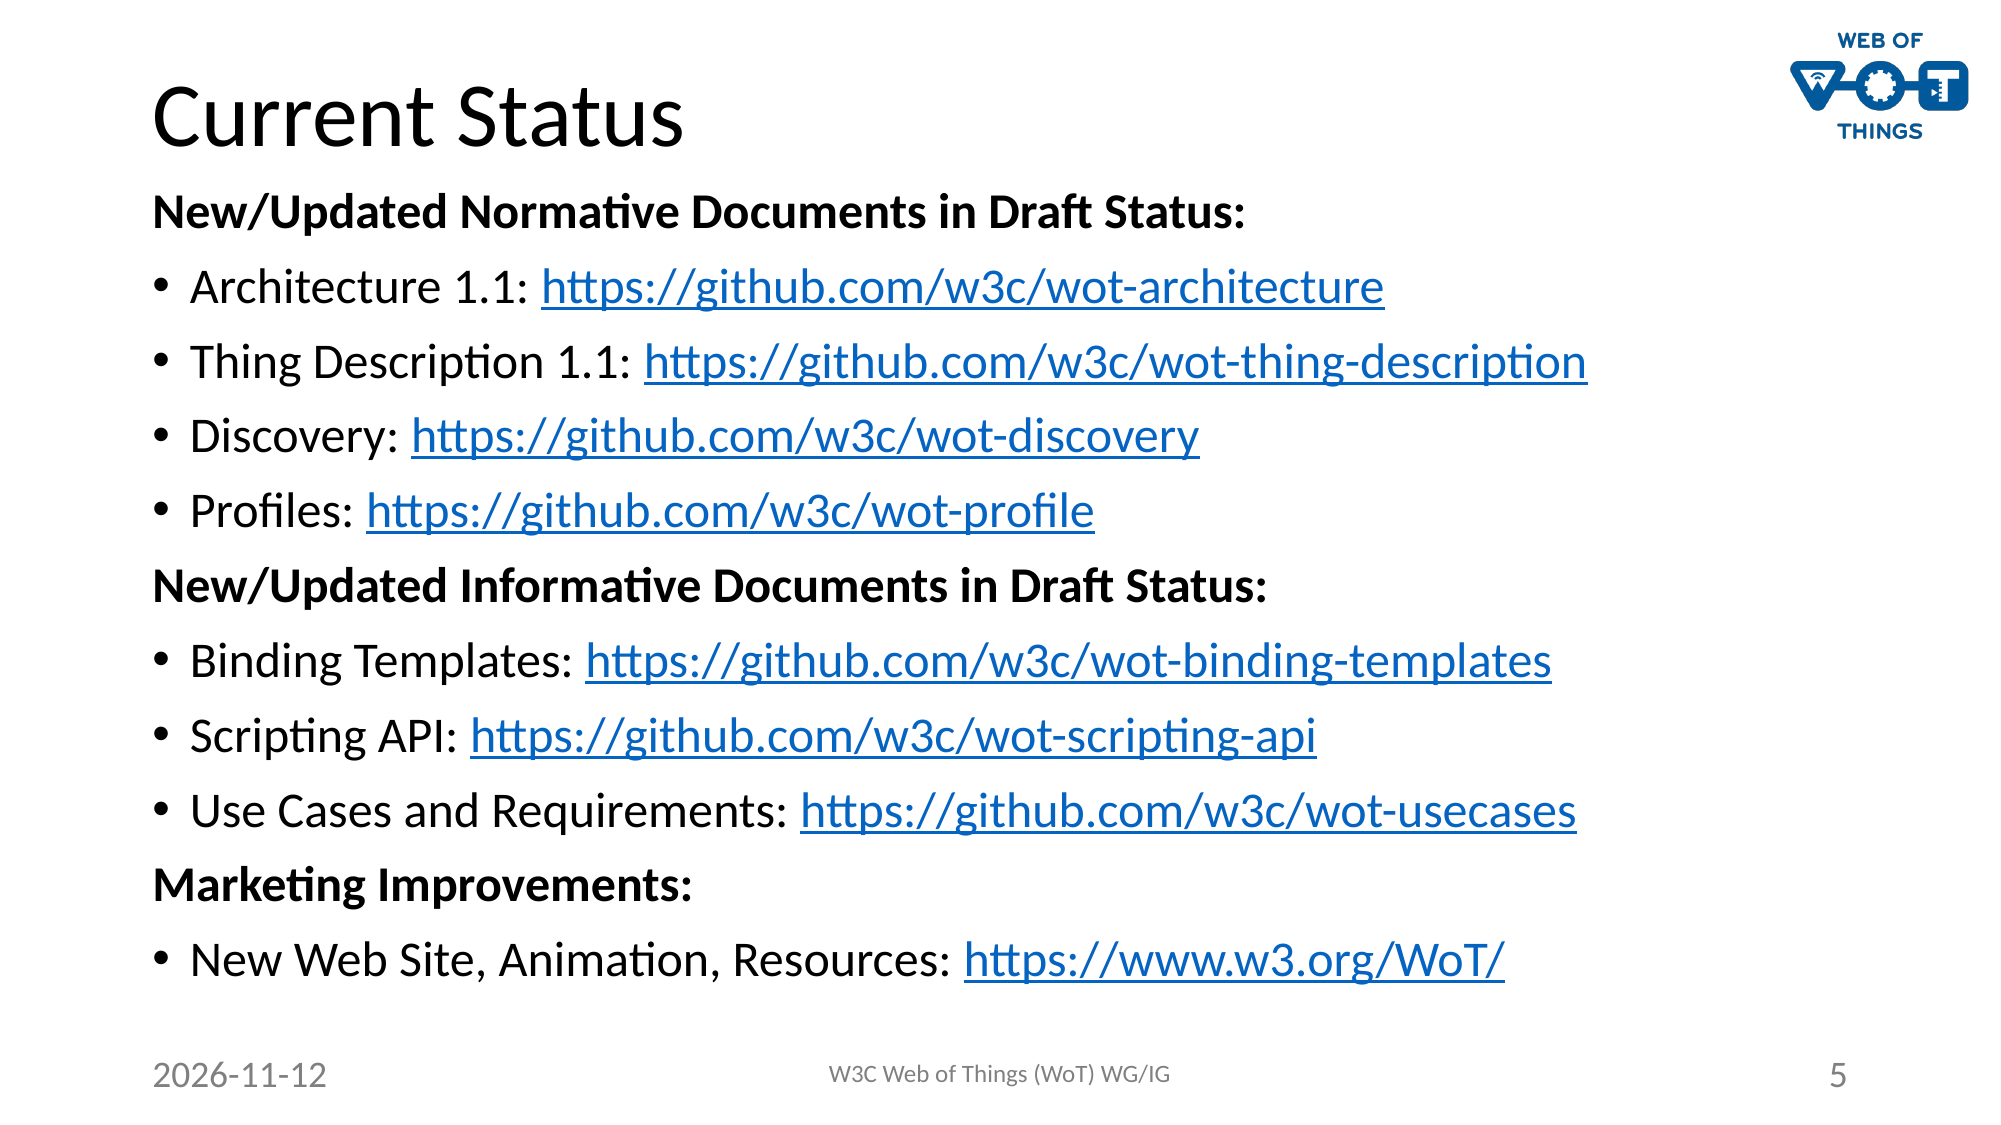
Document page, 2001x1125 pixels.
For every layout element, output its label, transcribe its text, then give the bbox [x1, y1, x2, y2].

list New/Updated Normative Documents in Draft Status: Architecture 1.1: https://github.com/w3c/wot-architecture Thing Description 1.1: https://github.com/w3c/wot-thing-description Discovery: https://github.com/w3c/wot-discovery Profiles: https://github.com/w3c/wot-profile New/Updated Informative Documents in Draft Status: Binding Templates: https://github.com/w3c/wot-binding-templates Scripting API: https://github.com/w3c/wot-scripting-api Use Cases and Requirements: https://github.com/w3c/wot-usecases Marketing Improvements: New Web Site, Animation, Resources: https://www.w3.org/WoT/ [137, 177, 1863, 1014]
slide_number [137, 1042, 588, 1103]
footer W3C Web of Things (WoT) WG/IG [662, 1042, 1338, 1103]
picture [1773, 22, 1985, 149]
title Current Status [137, 59, 1863, 177]
slide_number 5 [1412, 1042, 1863, 1103]
